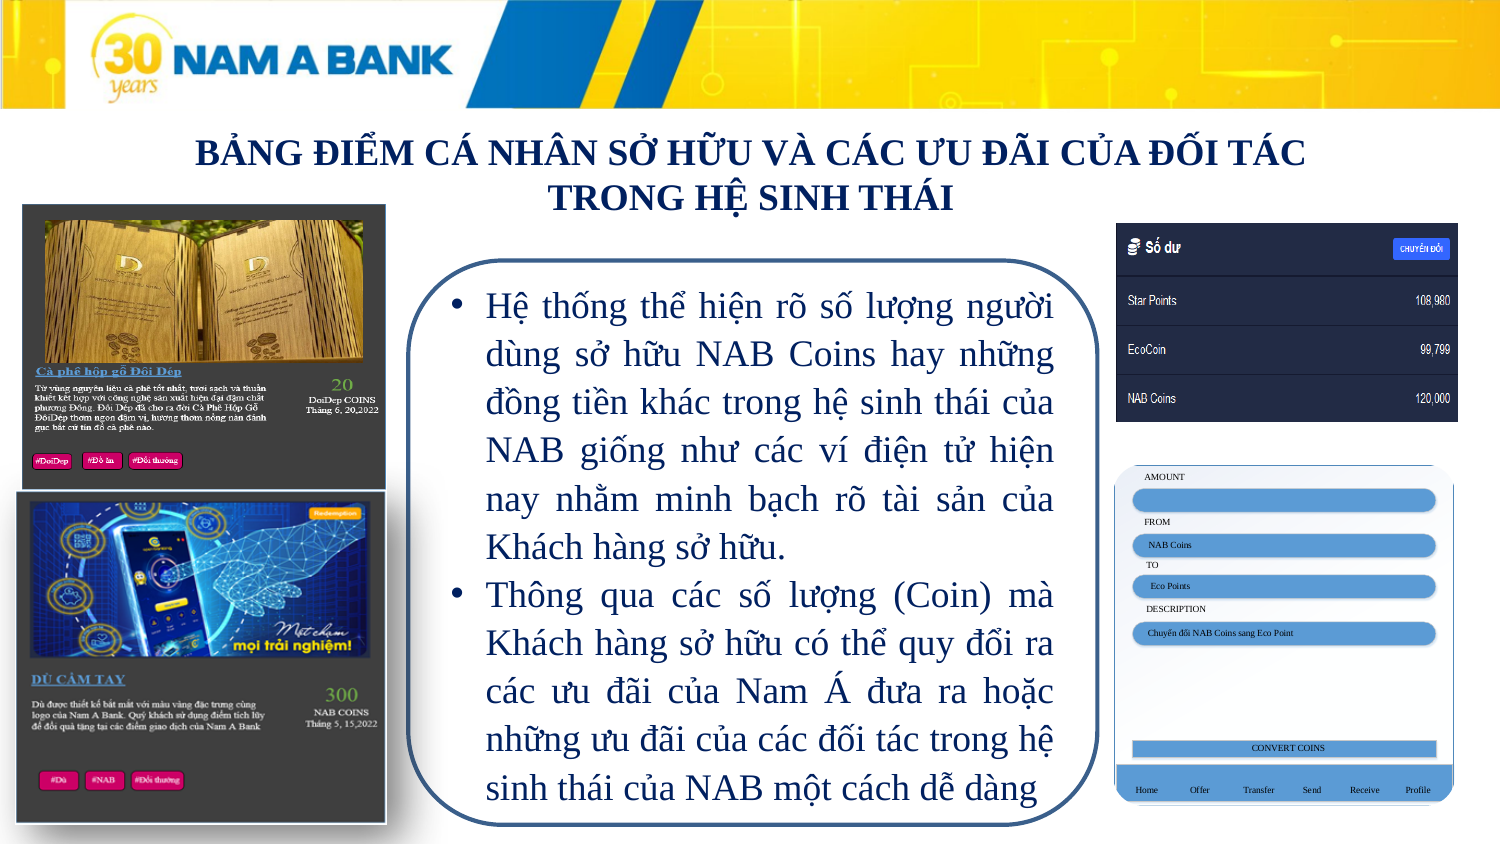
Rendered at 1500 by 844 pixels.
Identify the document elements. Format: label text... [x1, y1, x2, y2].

picture [0, 0, 1500, 844]
text_box Hệ thống thể hiện rõ số lượng người dùng sở hữu NAB Coins hay những đồng tiền khác trong hệ sinh thái của NAB giống như các ví điện tử hiện nay nhằm minh bạch rõ tài sản của Khách hàng sở hữu. Thông qua các số lượng (Coin) mà Khách hàng sở hữu có thể quy đổi ra các ưu đãi của Nam Á đưa ra hoặc những ưu đãi của các đối tác trong hệ sinh thái của NAB một cách dễ dàng [406, 258, 1100, 827]
text_box BẢNG ĐIỂM CÁ NHÂN SỞ HỮU VÀ CÁC ƯU ĐÃI CỦA ĐỐI TÁC TRONG HỆ SINH THÁI [146, 120, 1356, 226]
